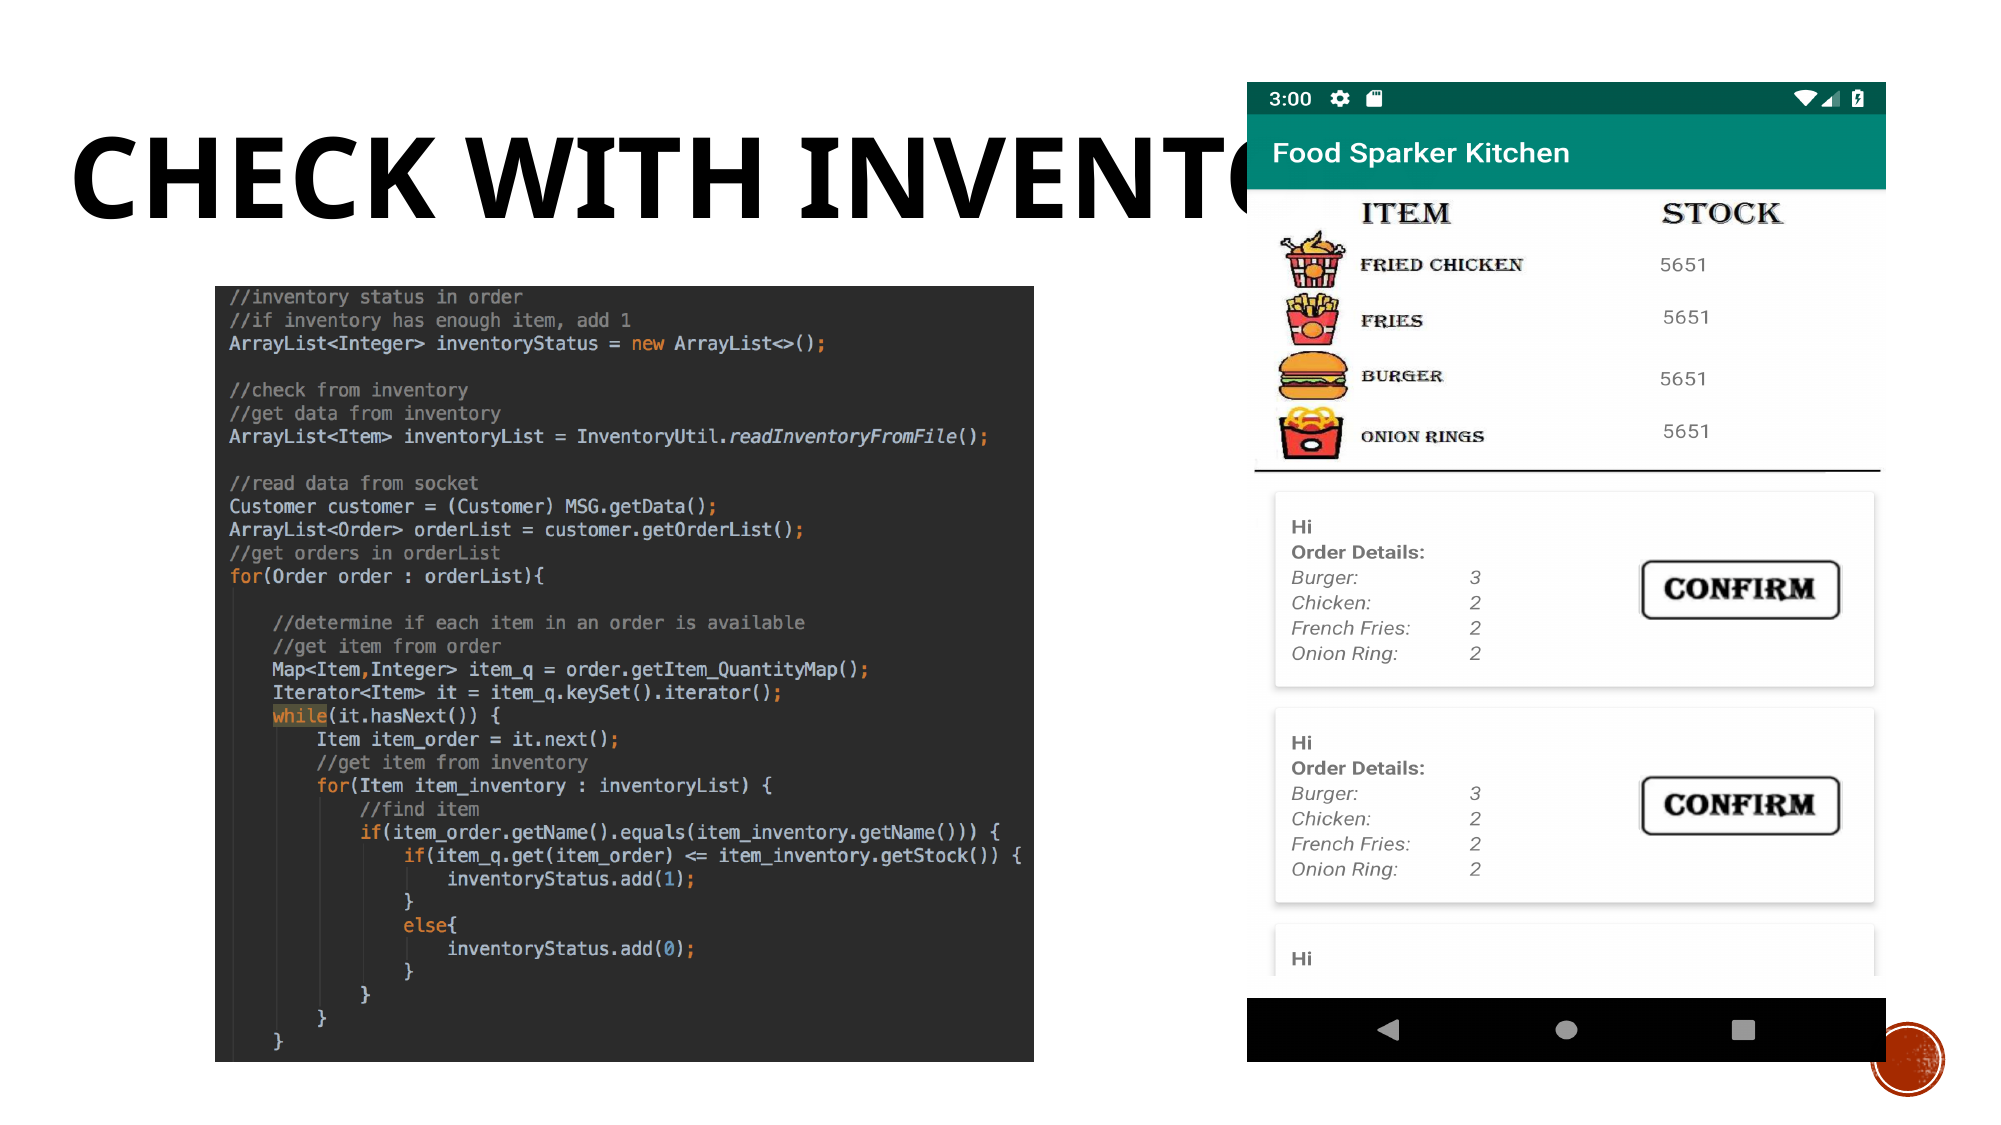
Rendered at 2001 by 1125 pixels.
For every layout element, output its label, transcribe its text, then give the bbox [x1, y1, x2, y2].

picture [1247, 82, 1886, 1062]
picture [215, 286, 1034, 1062]
title Check with inventory [53, 50, 1704, 315]
